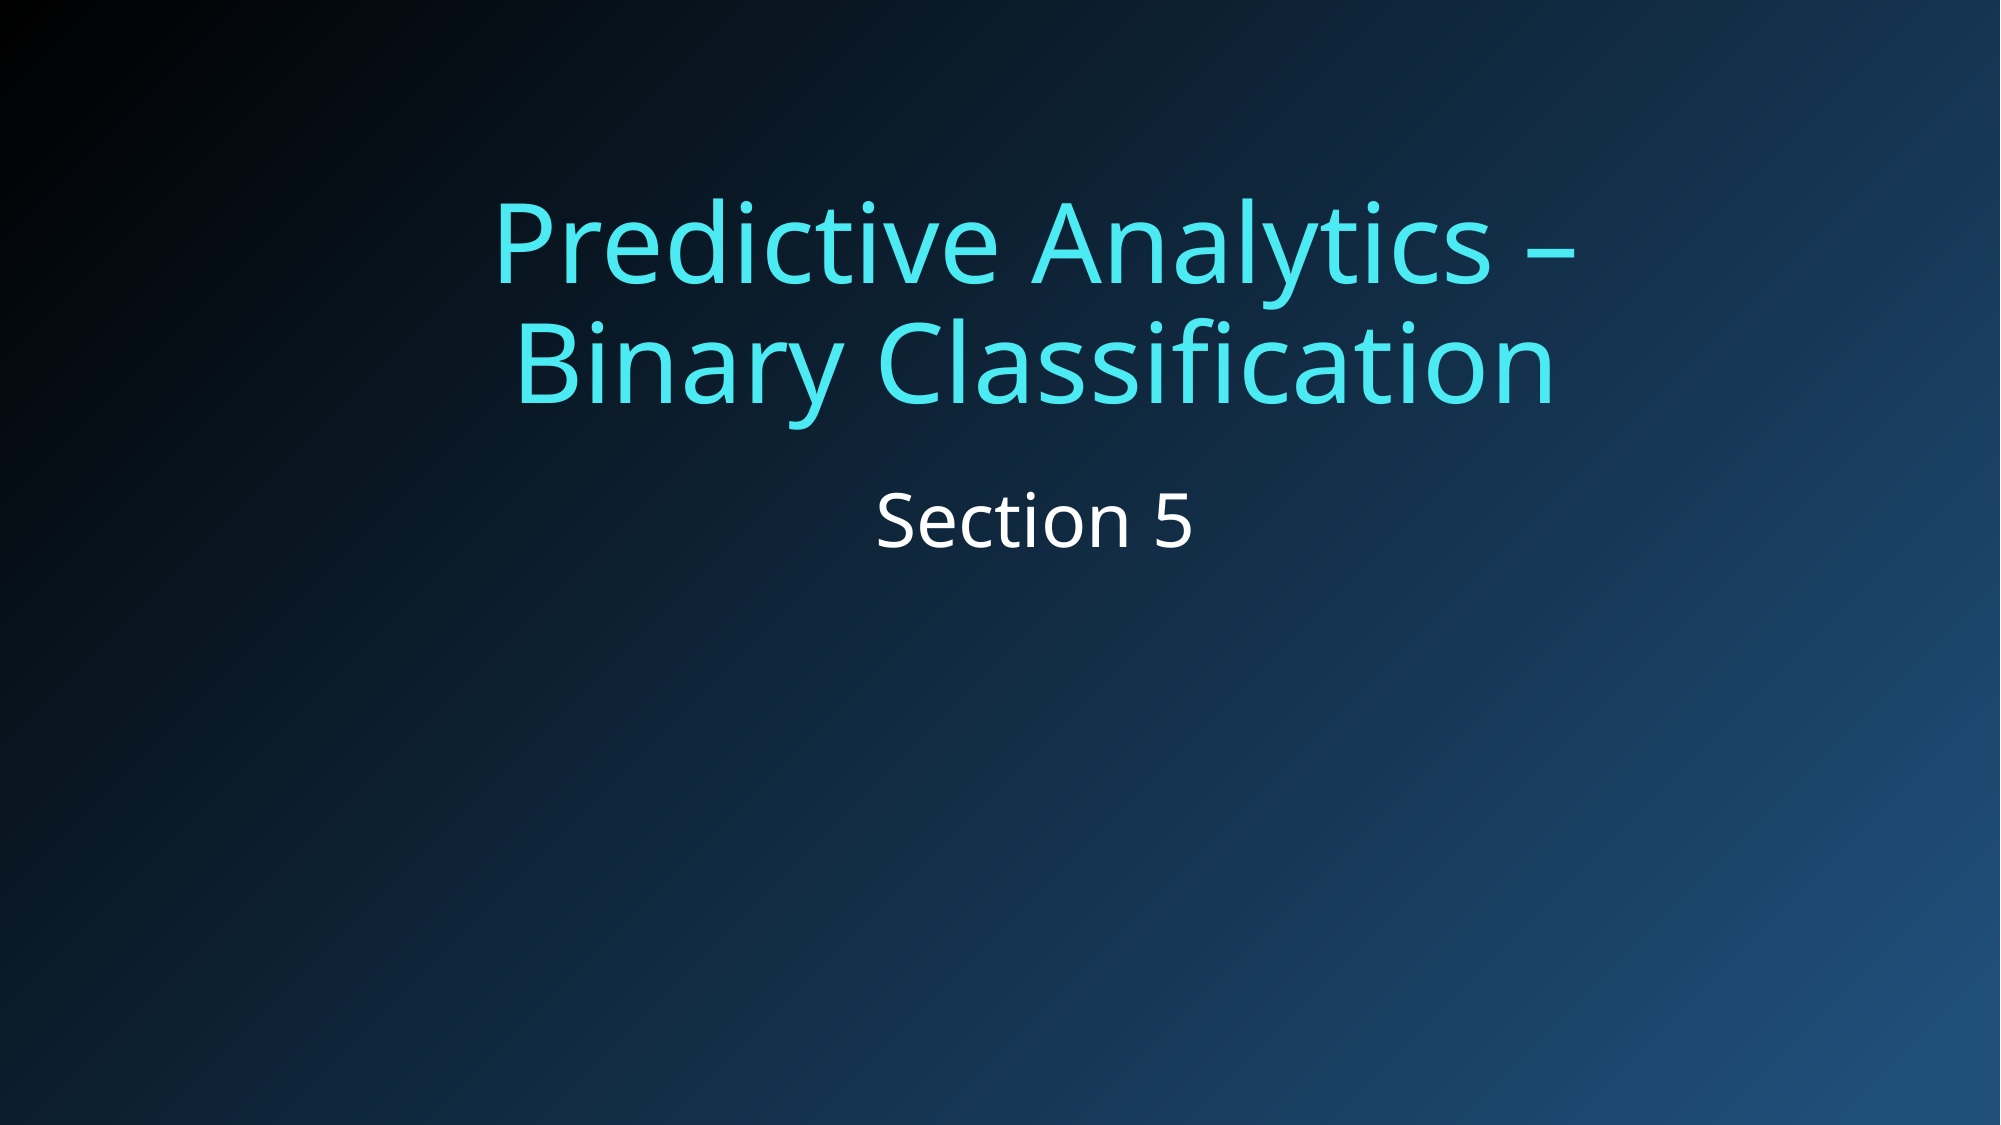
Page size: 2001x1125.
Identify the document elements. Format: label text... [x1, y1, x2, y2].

list Section 5 [547, 474, 1523, 903]
title Predictive Analytics – Binary Classification [460, 95, 1610, 435]
